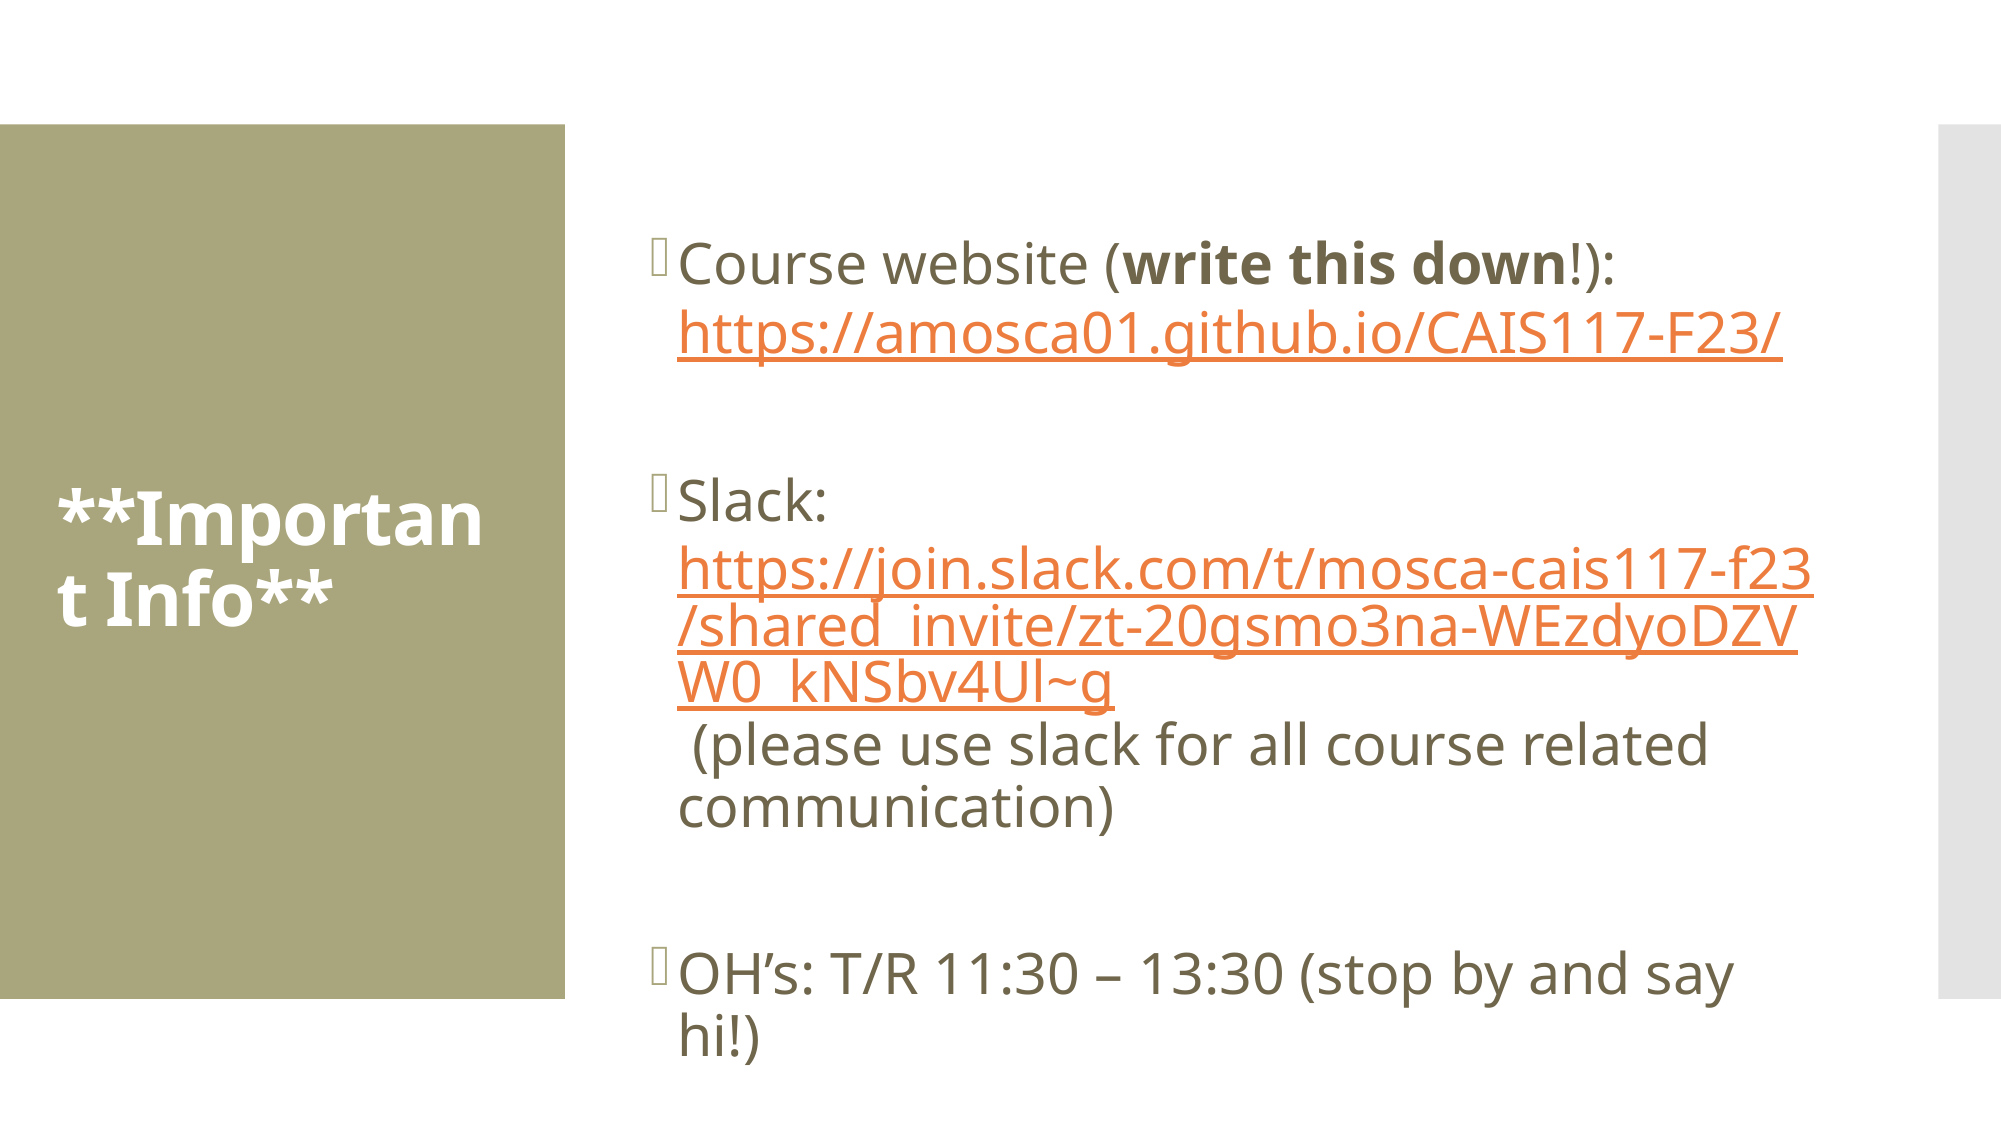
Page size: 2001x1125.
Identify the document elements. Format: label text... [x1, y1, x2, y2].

title **Important Info** [41, 184, 525, 940]
list Course website (write this down!): https://amosca01.github.io/CAIS117-F23/ Slack: https://join.slack.com/t/mosca-cais117-f23/shared_invite/zt-20gsmo3na-WEzdyoDZVW0_kNSbv4Ul~g (please use slack for all course related communication) OH’s: T/R 11:30 – 13:30 (stop by and say hi!) [634, 141, 1835, 982]
